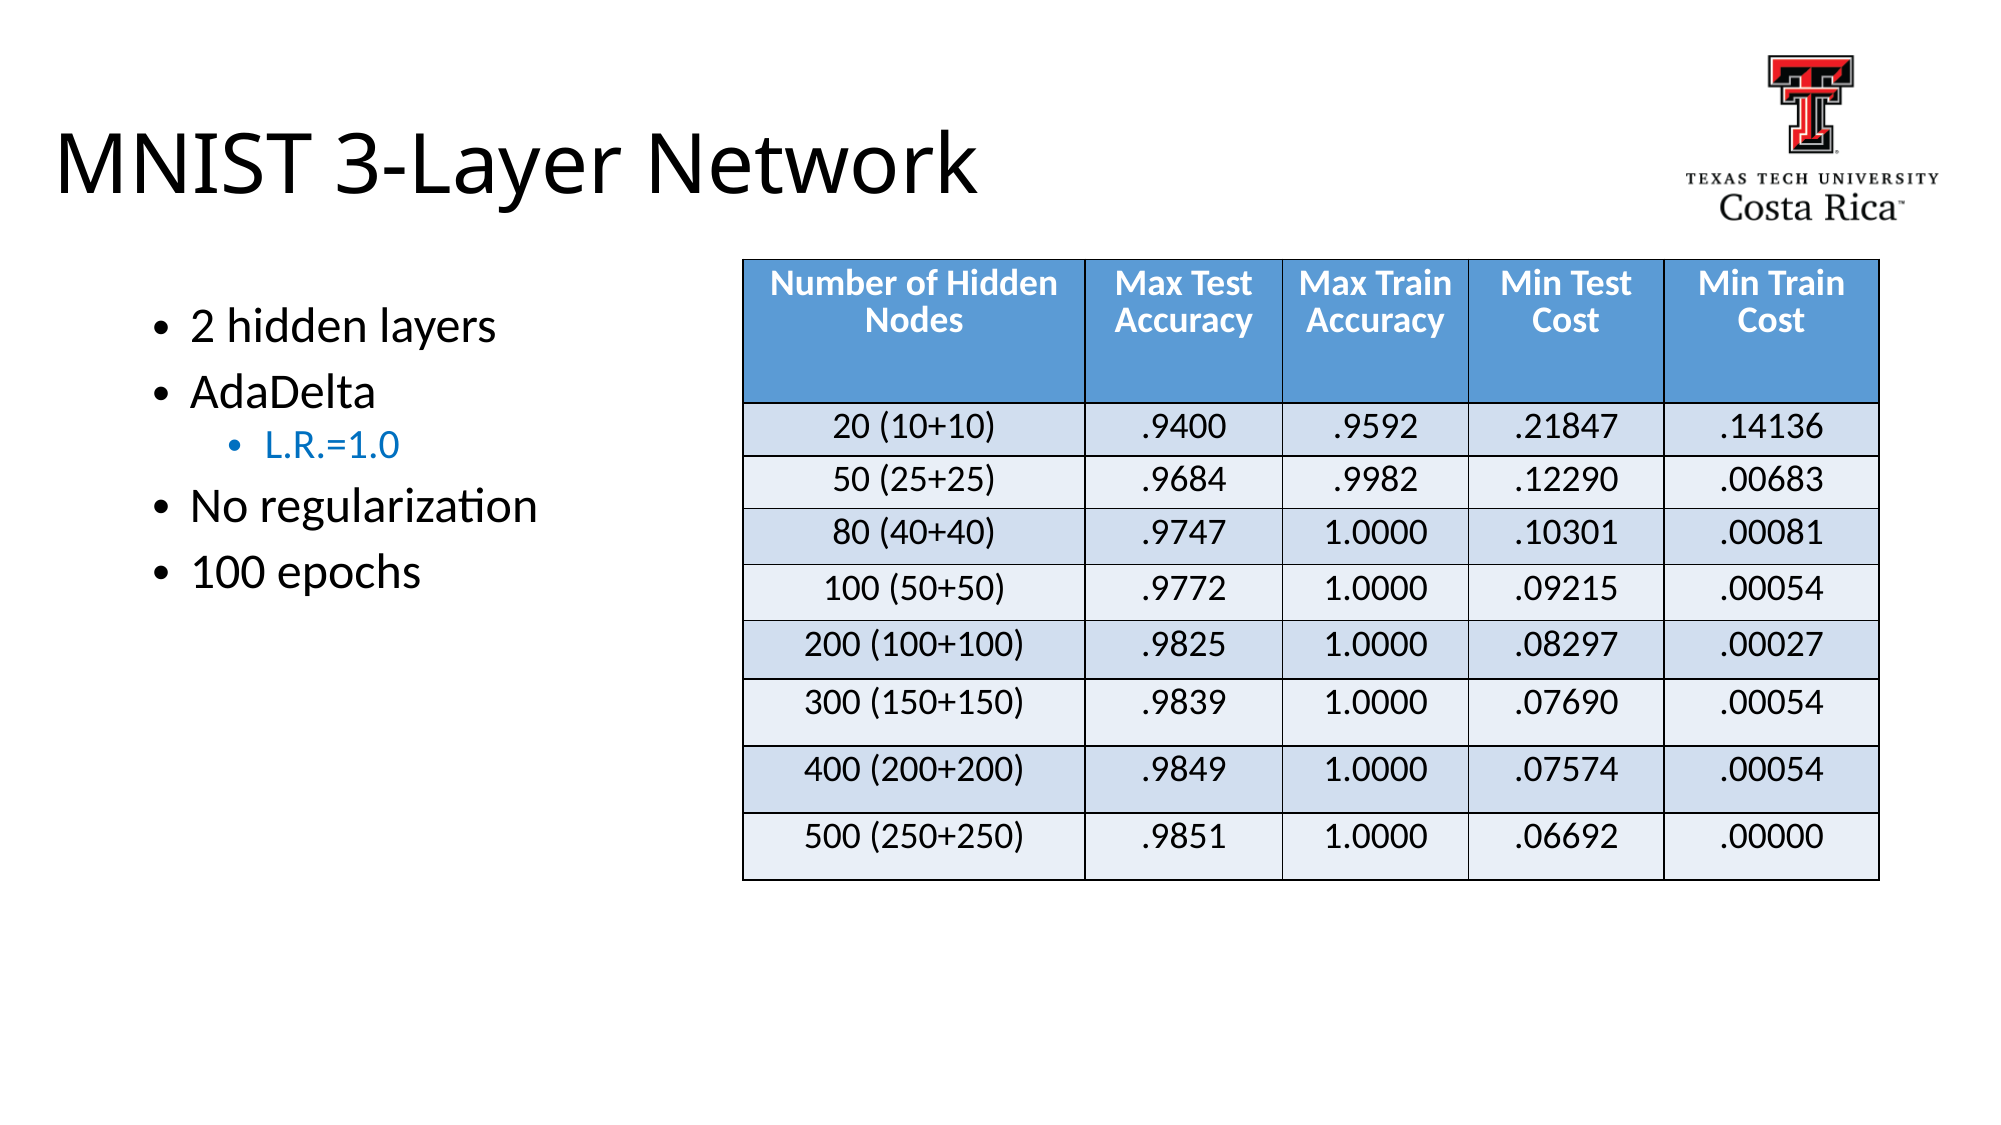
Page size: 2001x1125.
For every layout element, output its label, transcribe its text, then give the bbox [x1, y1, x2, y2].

table_cell .9825 [1086, 621, 1282, 678]
table_cell .00081 [1665, 509, 1878, 564]
table_cell .09215 [1469, 565, 1663, 620]
picture [1664, 30, 1964, 251]
table_cell 20 (10+10) [744, 404, 1084, 455]
table_cell .9772 [1086, 565, 1282, 620]
table_cell .00054 [1665, 565, 1878, 620]
table_cell .00054 [1665, 680, 1878, 745]
table_cell 300 (150+150) [744, 680, 1084, 745]
text_box 2 hidden layers AdaDelta L.R.=1.0 No regularization 100 epochs [137, 299, 646, 805]
table_cell 200 (100+100) [744, 621, 1084, 678]
table_cell .9684 [1086, 457, 1282, 508]
table_cell .00027 [1665, 621, 1878, 678]
table_cell .9592 [1283, 404, 1468, 455]
table_cell .9982 [1283, 457, 1468, 508]
table_cell 50 (25+25) [744, 457, 1084, 508]
table_header Min Train Cost [1665, 260, 1878, 402]
table_cell .9849 [1086, 747, 1282, 812]
table_cell .12290 [1469, 457, 1663, 508]
table_header Number of Hidden Nodes [744, 260, 1084, 402]
table_cell .00000 [1665, 814, 1878, 879]
table_cell 100 (50+50) [744, 565, 1084, 620]
table_cell 1.0000 [1283, 814, 1468, 879]
table_cell .9400 [1086, 404, 1282, 455]
table_cell 80 (40+40) [744, 509, 1084, 564]
table_cell .10301 [1469, 509, 1663, 564]
table_header Min Test Cost [1469, 260, 1663, 402]
table_cell 1.0000 [1283, 621, 1468, 678]
table_cell 500 (250+250) [744, 814, 1084, 879]
table_cell .06692 [1469, 814, 1663, 879]
table_cell .07574 [1469, 747, 1663, 812]
table_cell .9851 [1086, 814, 1282, 879]
table_cell .14136 [1665, 404, 1878, 455]
table_cell .9747 [1086, 509, 1282, 564]
table_header Max Test Accuracy [1086, 260, 1282, 402]
table_cell .08297 [1469, 621, 1663, 678]
table_cell 400 (200+200) [744, 747, 1084, 812]
table_cell .07690 [1469, 680, 1663, 745]
table_cell .00683 [1665, 457, 1878, 508]
table_cell 1.0000 [1283, 747, 1468, 812]
table_cell .9839 [1086, 680, 1282, 745]
table_cell 1.0000 [1283, 680, 1468, 745]
table_cell .21847 [1469, 404, 1663, 455]
table_header Max Train Accuracy [1283, 260, 1468, 402]
table_cell .00054 [1665, 747, 1878, 812]
title MNIST 3-Layer Network [38, 57, 1764, 276]
table_cell 1.0000 [1283, 565, 1468, 620]
table_cell 1.0000 [1283, 509, 1468, 564]
